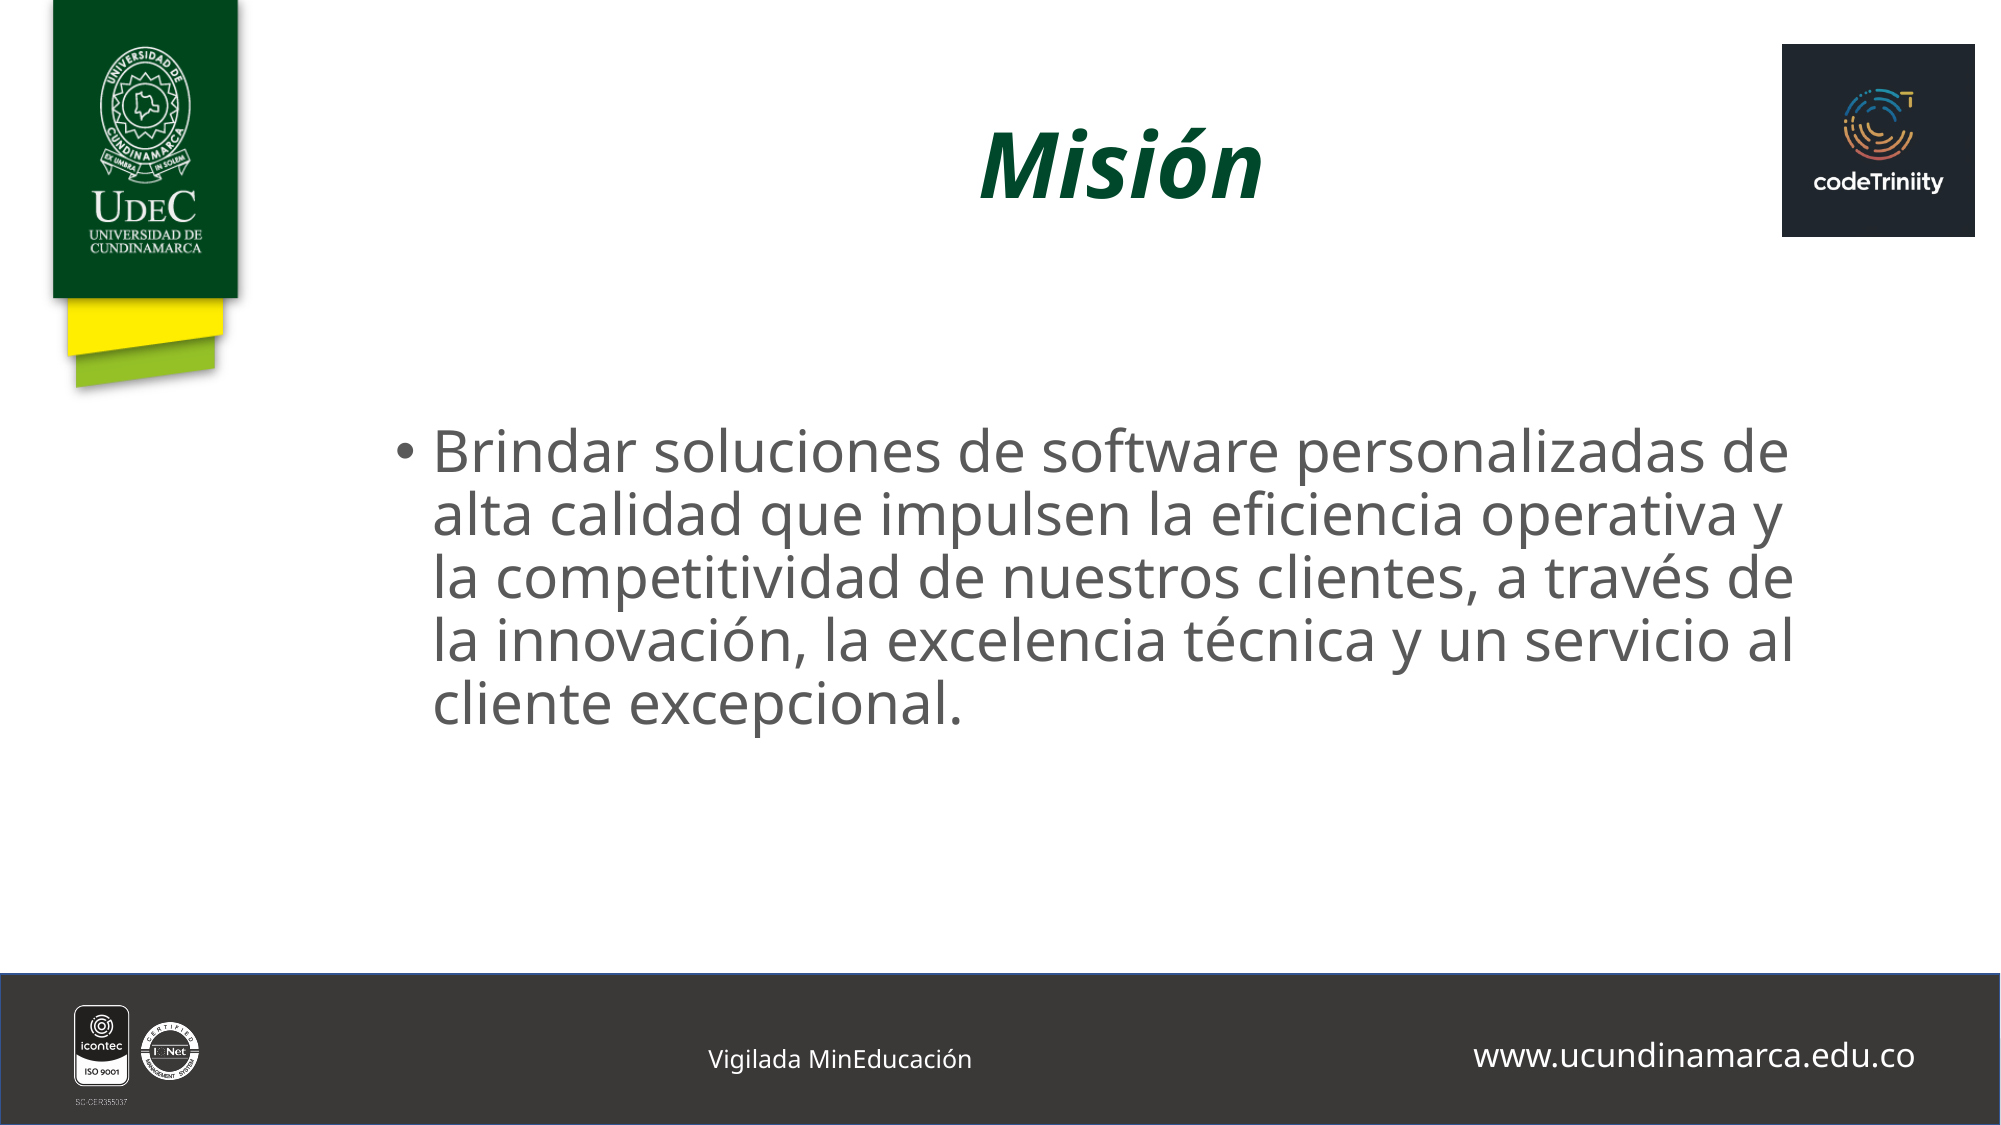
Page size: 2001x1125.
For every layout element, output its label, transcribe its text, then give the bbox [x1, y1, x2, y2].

picture [74, 1005, 199, 1108]
list Brindar soluciones de software personalizadas de alta calidad que impulsen la eficiencia operativa y la competitividad de nuestros clientes, a través de la innovación, la excelencia técnica y un servicio al cliente excepcional. [380, 414, 1861, 1051]
title Misión [382, 59, 1863, 278]
picture [0, 0, 2001, 973]
